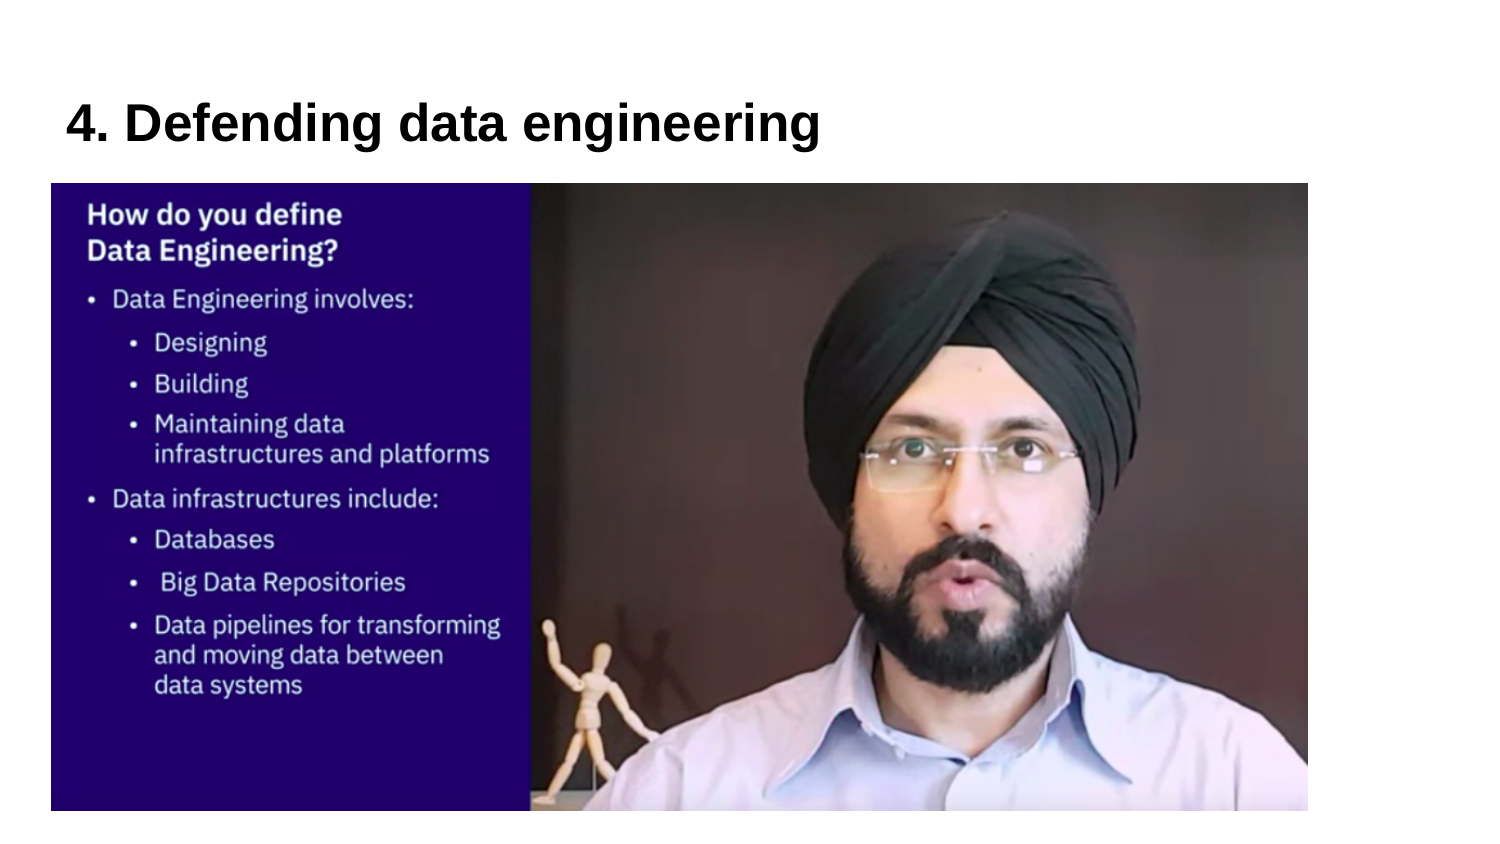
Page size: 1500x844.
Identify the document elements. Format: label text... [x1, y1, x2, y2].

picture [50, 183, 1309, 811]
title 4. Defending data engineering [51, 72, 1449, 167]
